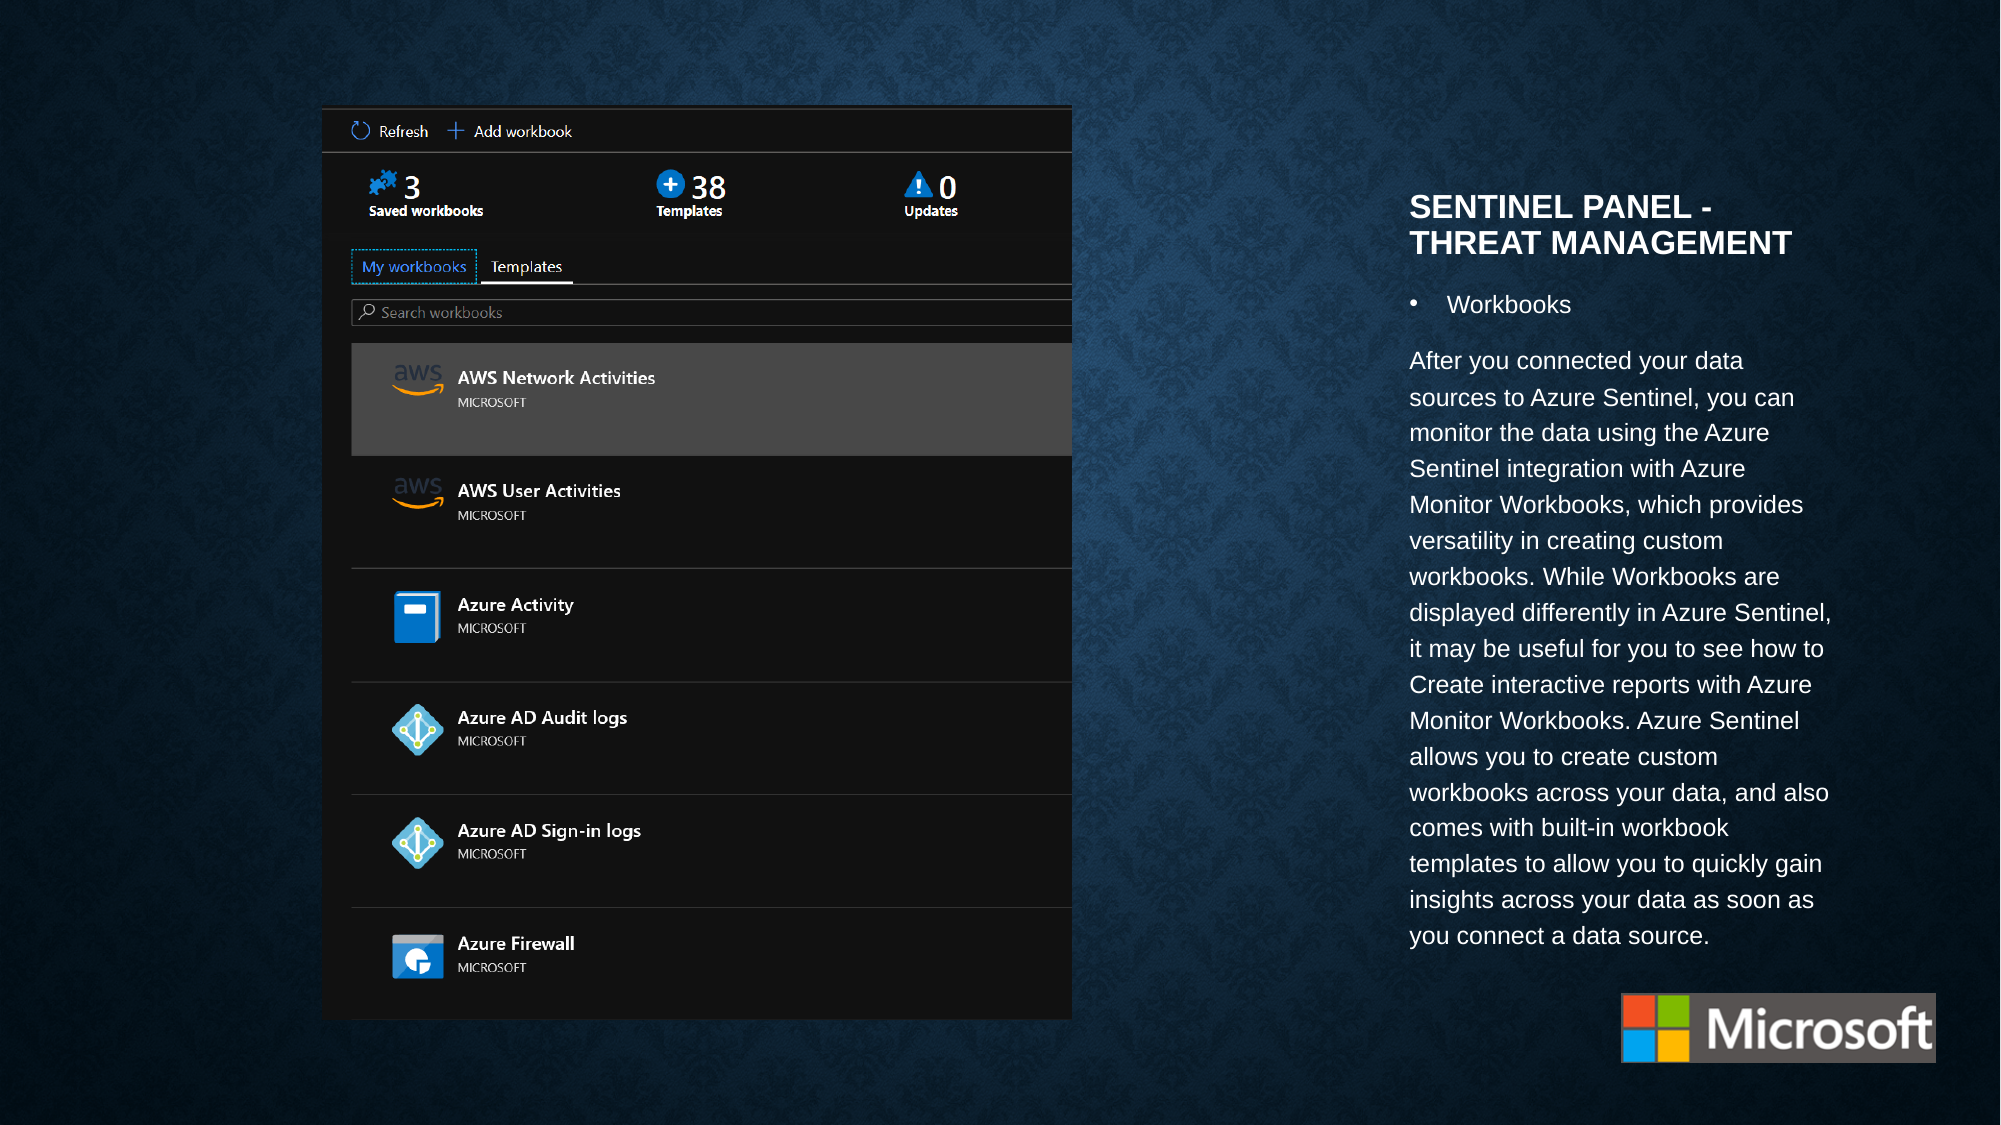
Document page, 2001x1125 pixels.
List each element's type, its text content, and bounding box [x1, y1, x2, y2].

list Workbooks After you connected your data sources to Azure Sentinel, you can monitor the data using the Azure Sentinel integration with Azure Monitor Workbooks, which provides versatility in creating custom workbooks. While Workbooks are displayed differently in Azure Sentinel, it may be useful for you to see how to Create interactive reports with Azure Monitor Workbooks. Azure Sentinel allows you to create custom workbooks across your data, and also comes with built-in workbook templates to allow you to quickly gain insights across your data as soon as you connect a data source. [1394, 269, 1849, 1020]
picture [1620, 993, 1936, 1064]
title Sentinel Panel - Threat management [1394, 105, 1849, 269]
picture [321, 104, 1073, 1020]
